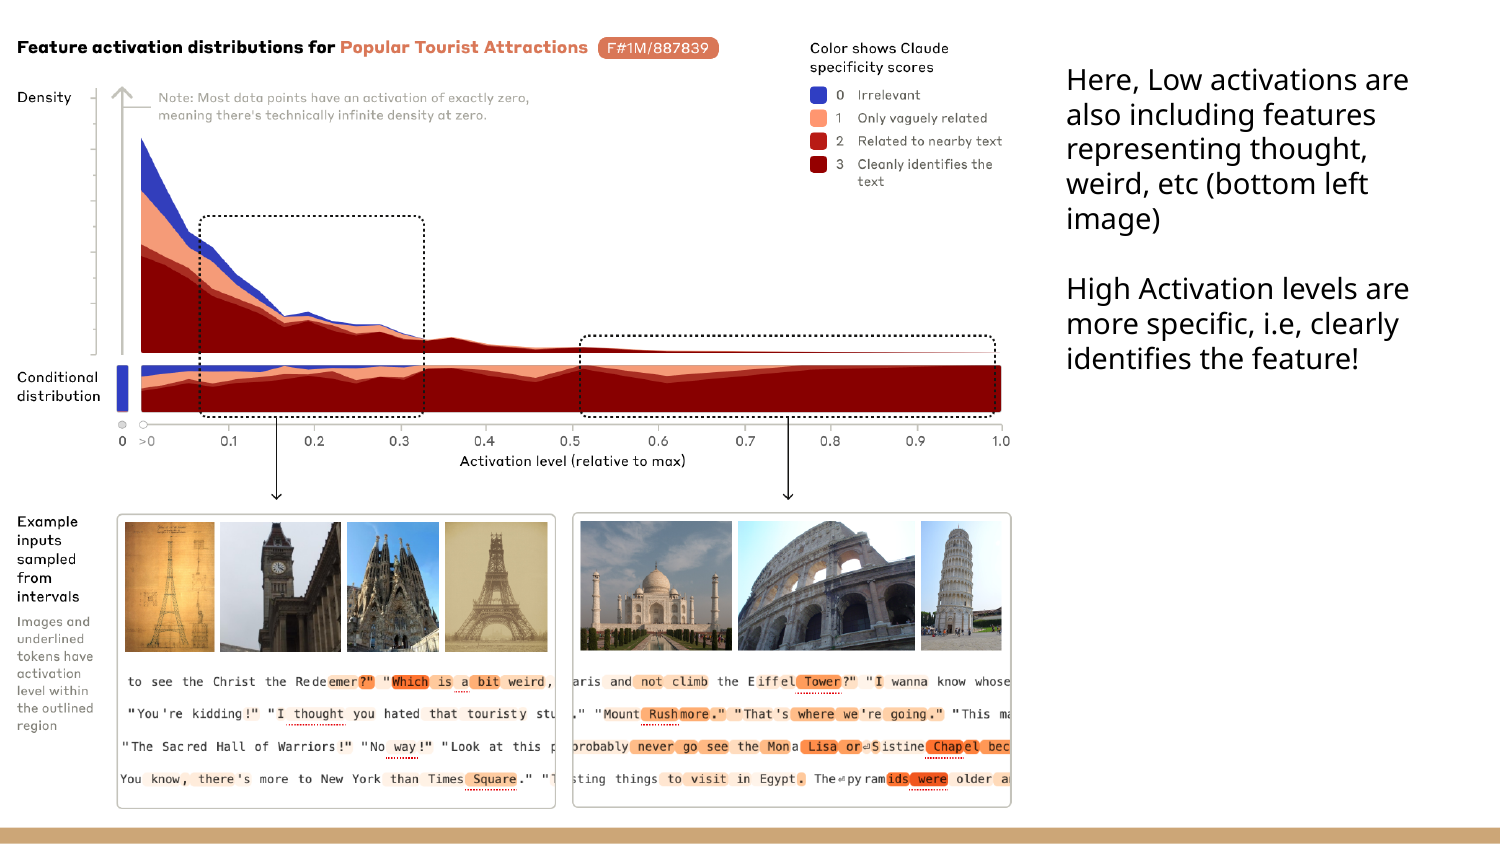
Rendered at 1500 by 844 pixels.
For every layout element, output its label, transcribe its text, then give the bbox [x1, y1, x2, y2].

picture [5, 24, 1020, 819]
text_box Here, Low activations are also including features representing thought, weird, etc (bottom left image) High Activation levels are more specific, i.e, clearly identifies the feature! [1051, 45, 1475, 801]
